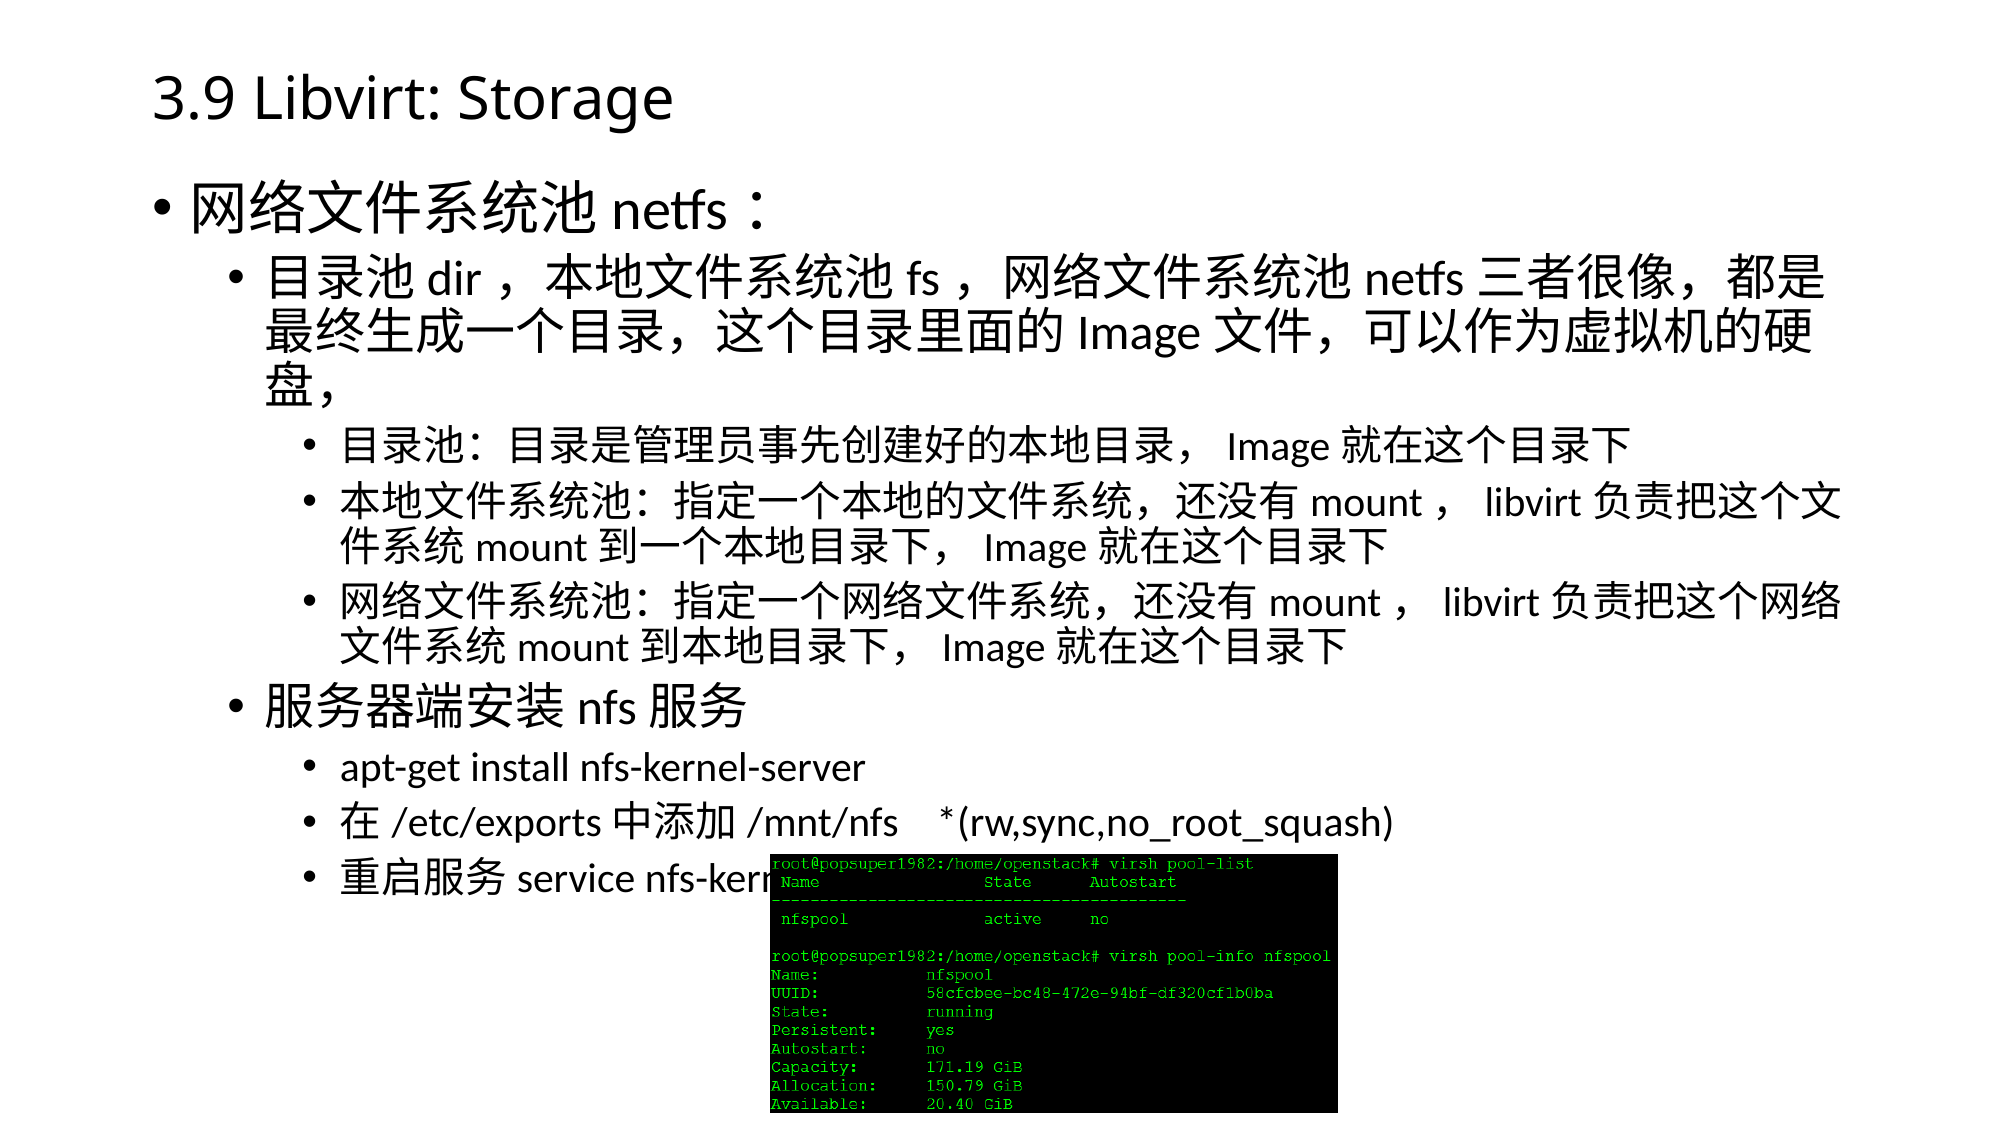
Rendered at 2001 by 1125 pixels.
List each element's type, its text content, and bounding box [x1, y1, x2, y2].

title 3.9 Libvirt: Storage [137, 59, 1863, 140]
list 网络文件系统池netfs： 目录池dir，本地文件系统池fs，网络文件系统池netfs三者很像，都是最终生成一个目录，这个目录里面的Image文件，可以作为虚拟机的硬盘， 目录池：目录是管理员事先创建好的本地目录，Image就在这个目录下 本地文件系统池：指定一个本地的文件系统，还没有mount，libvirt负责把这个文件系统mount到一个本地目录下，Image就在这个目录下 网络文件系统池：指定一个网络文件系统，还没有mount，libvirt负责把这个网络文件系统mount到本地目录下，Image就在这个目录下 服务器端安装nfs服务 apt-get install nfs-kernel-server 在/etc/exports中添加/mnt/nfs *(rw,sync,no_root_squash) 重启服务service nfs-kernel-server restart [137, 171, 1863, 1014]
picture [770, 854, 1338, 1113]
